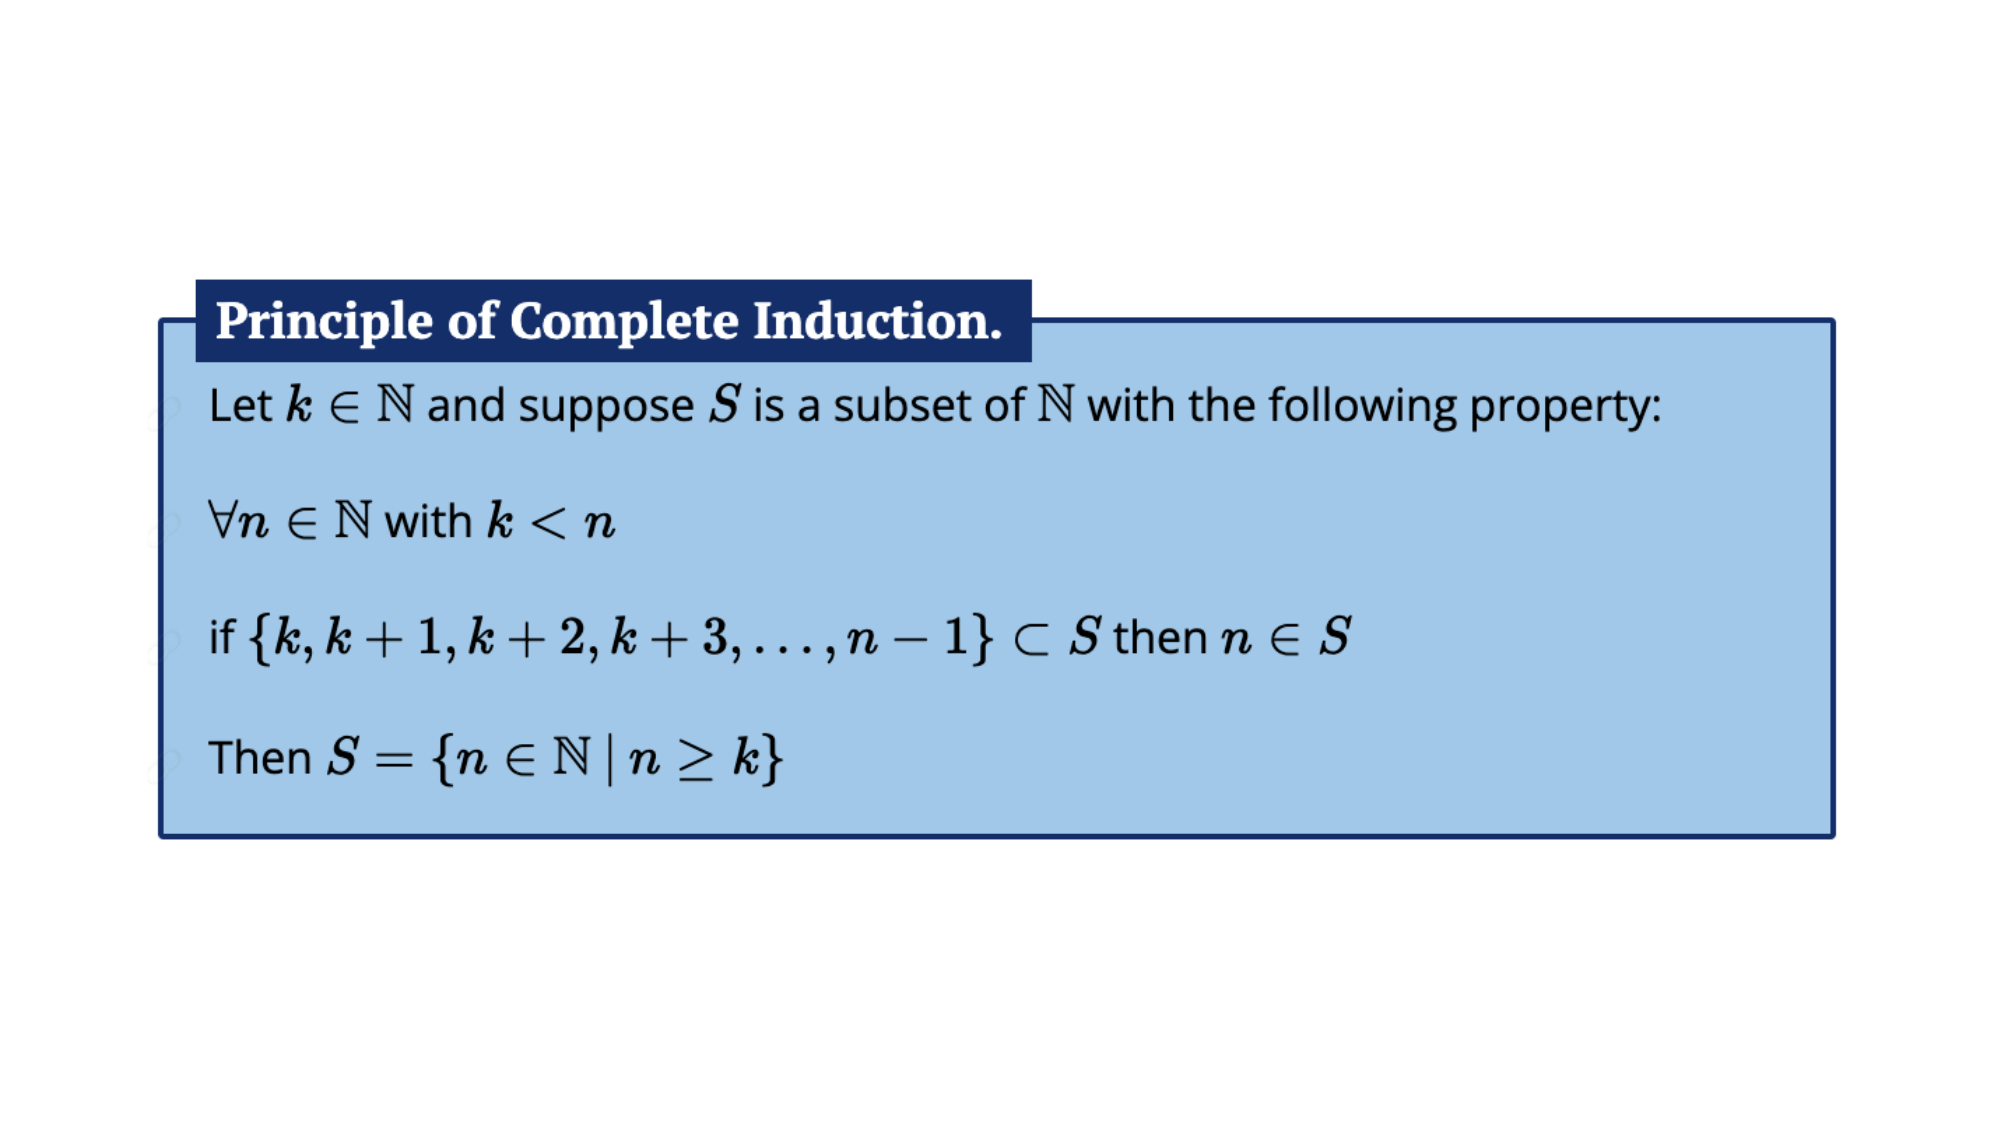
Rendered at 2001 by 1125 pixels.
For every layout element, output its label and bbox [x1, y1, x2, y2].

picture [147, 263, 1853, 862]
